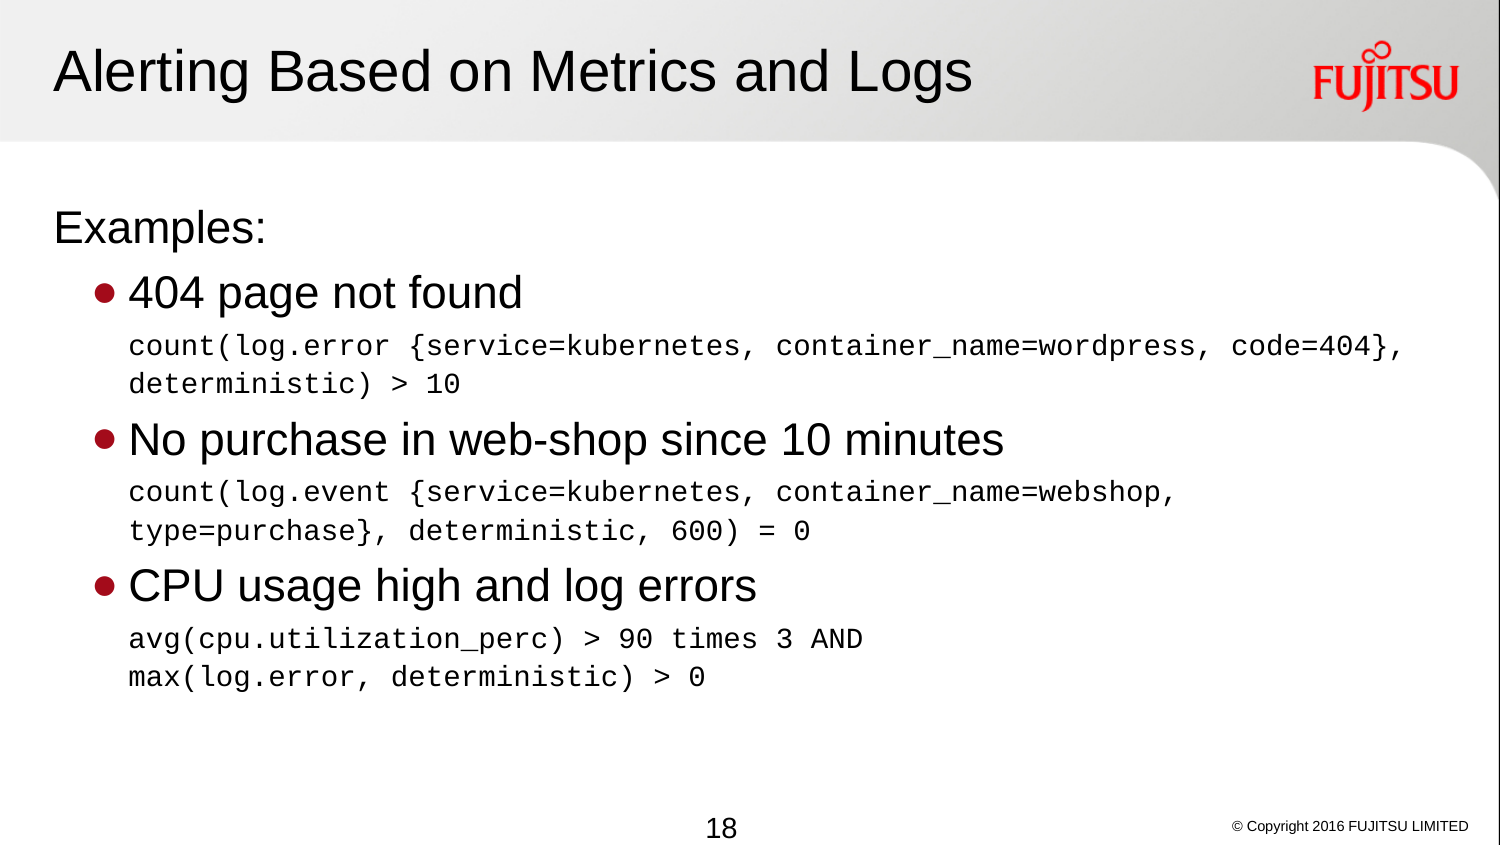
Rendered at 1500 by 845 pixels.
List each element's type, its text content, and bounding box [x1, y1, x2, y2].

picture [0, 0, 1500, 845]
slide_number ‹#› [705, 810, 794, 844]
title Alerting Based on Metrics and Logs [38, 21, 1280, 124]
list Examples: 404 page not found count(log.error {service=kubernetes, container_name=wordpress, code=404}, deterministic) > 10 No purchase in web-shop since 10 minutes count(log.event {service=kubernetes, container_name=webshop, type=purchase}, deterministic, 600) = 0 CPU usage high and log errors avg(cpu.utilization_perc) > 90 times 3 AND max(log.error, deterministic) > 0 [38, 177, 1457, 792]
